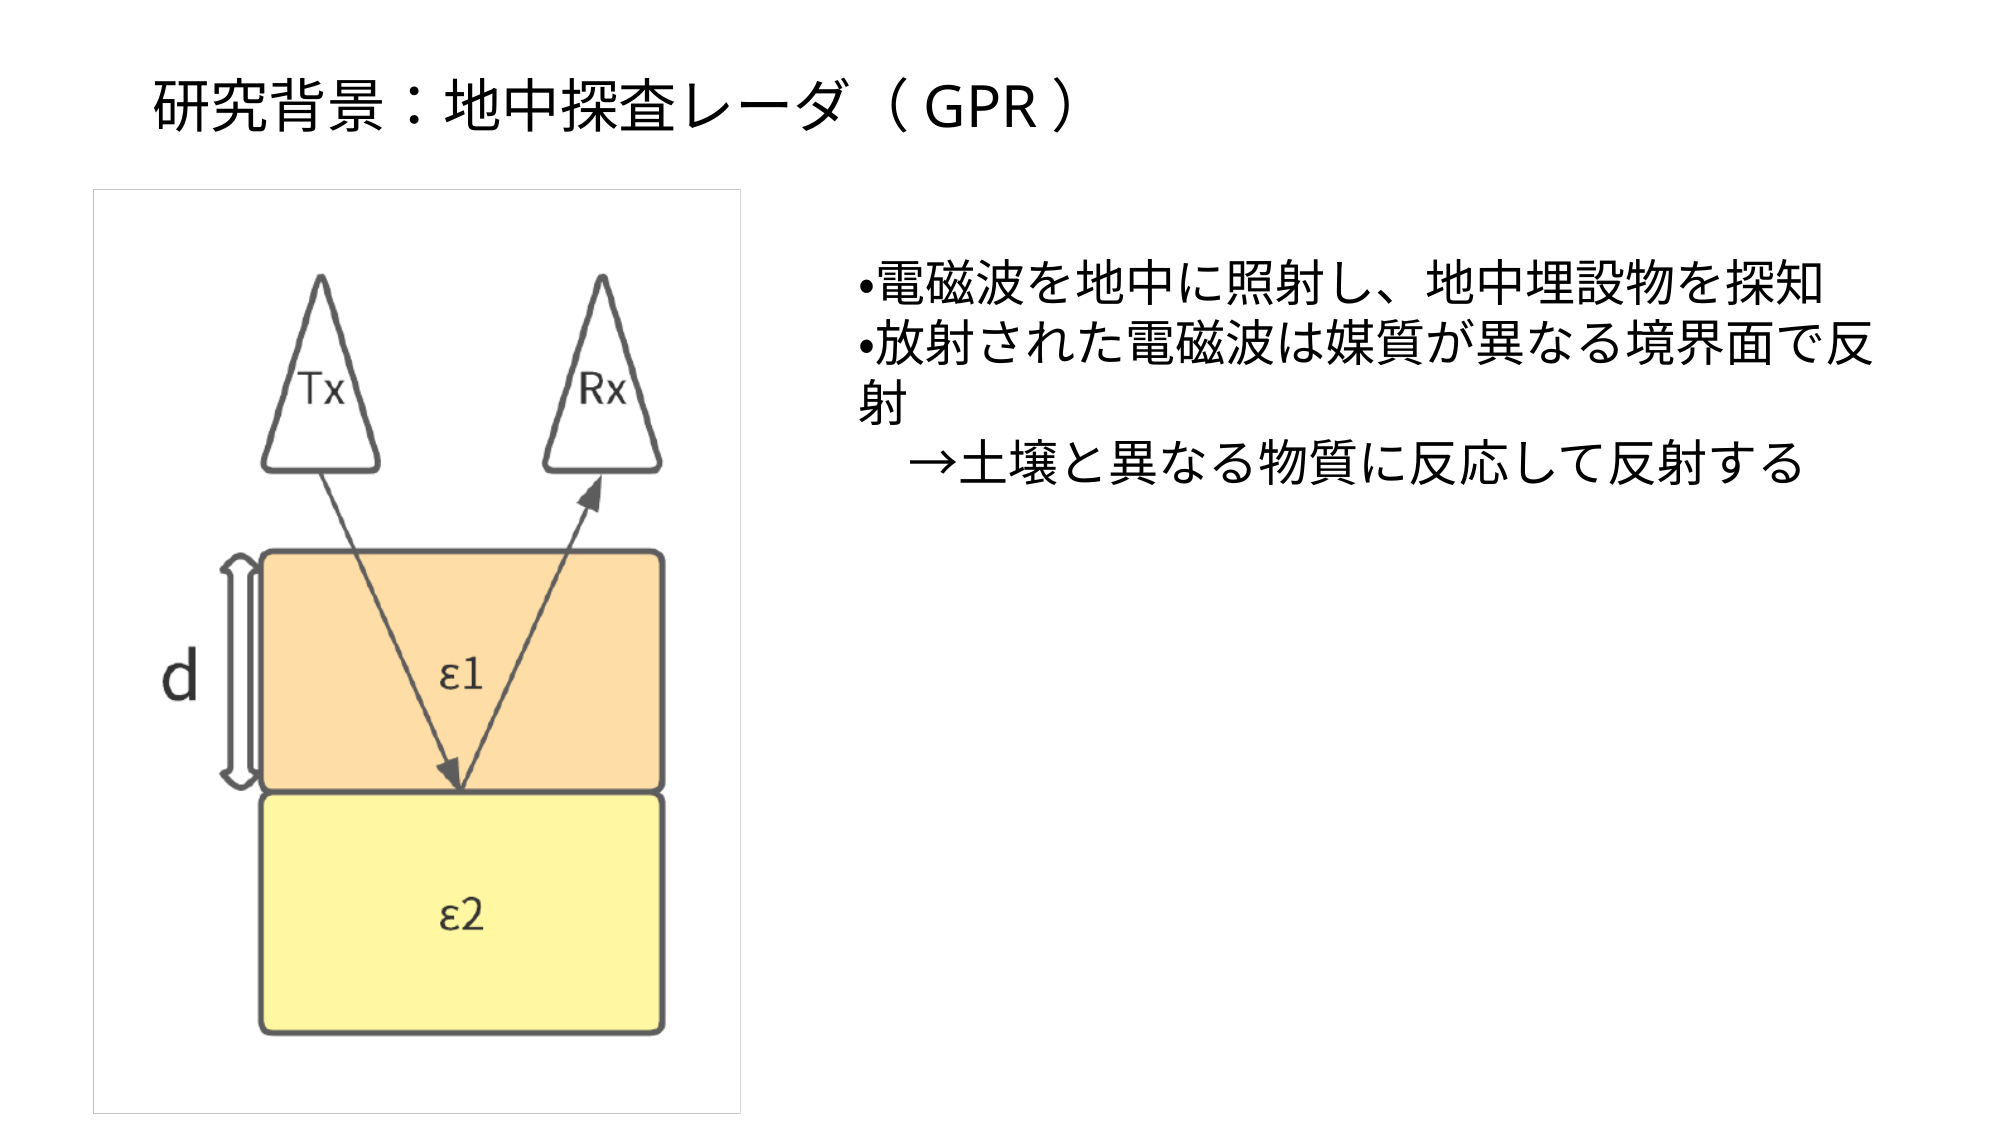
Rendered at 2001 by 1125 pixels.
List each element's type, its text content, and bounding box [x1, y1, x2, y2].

text_box ・電磁波を地中に照射し、地中埋設物を探知 ・放射された電磁波は媒質が異なる境界面で反射 →土壌と異なる物質に反応して反射する [843, 244, 1898, 560]
picture [43, 138, 791, 1125]
title 研究背景：地中探査レーダ（GPR） [137, 59, 1863, 158]
